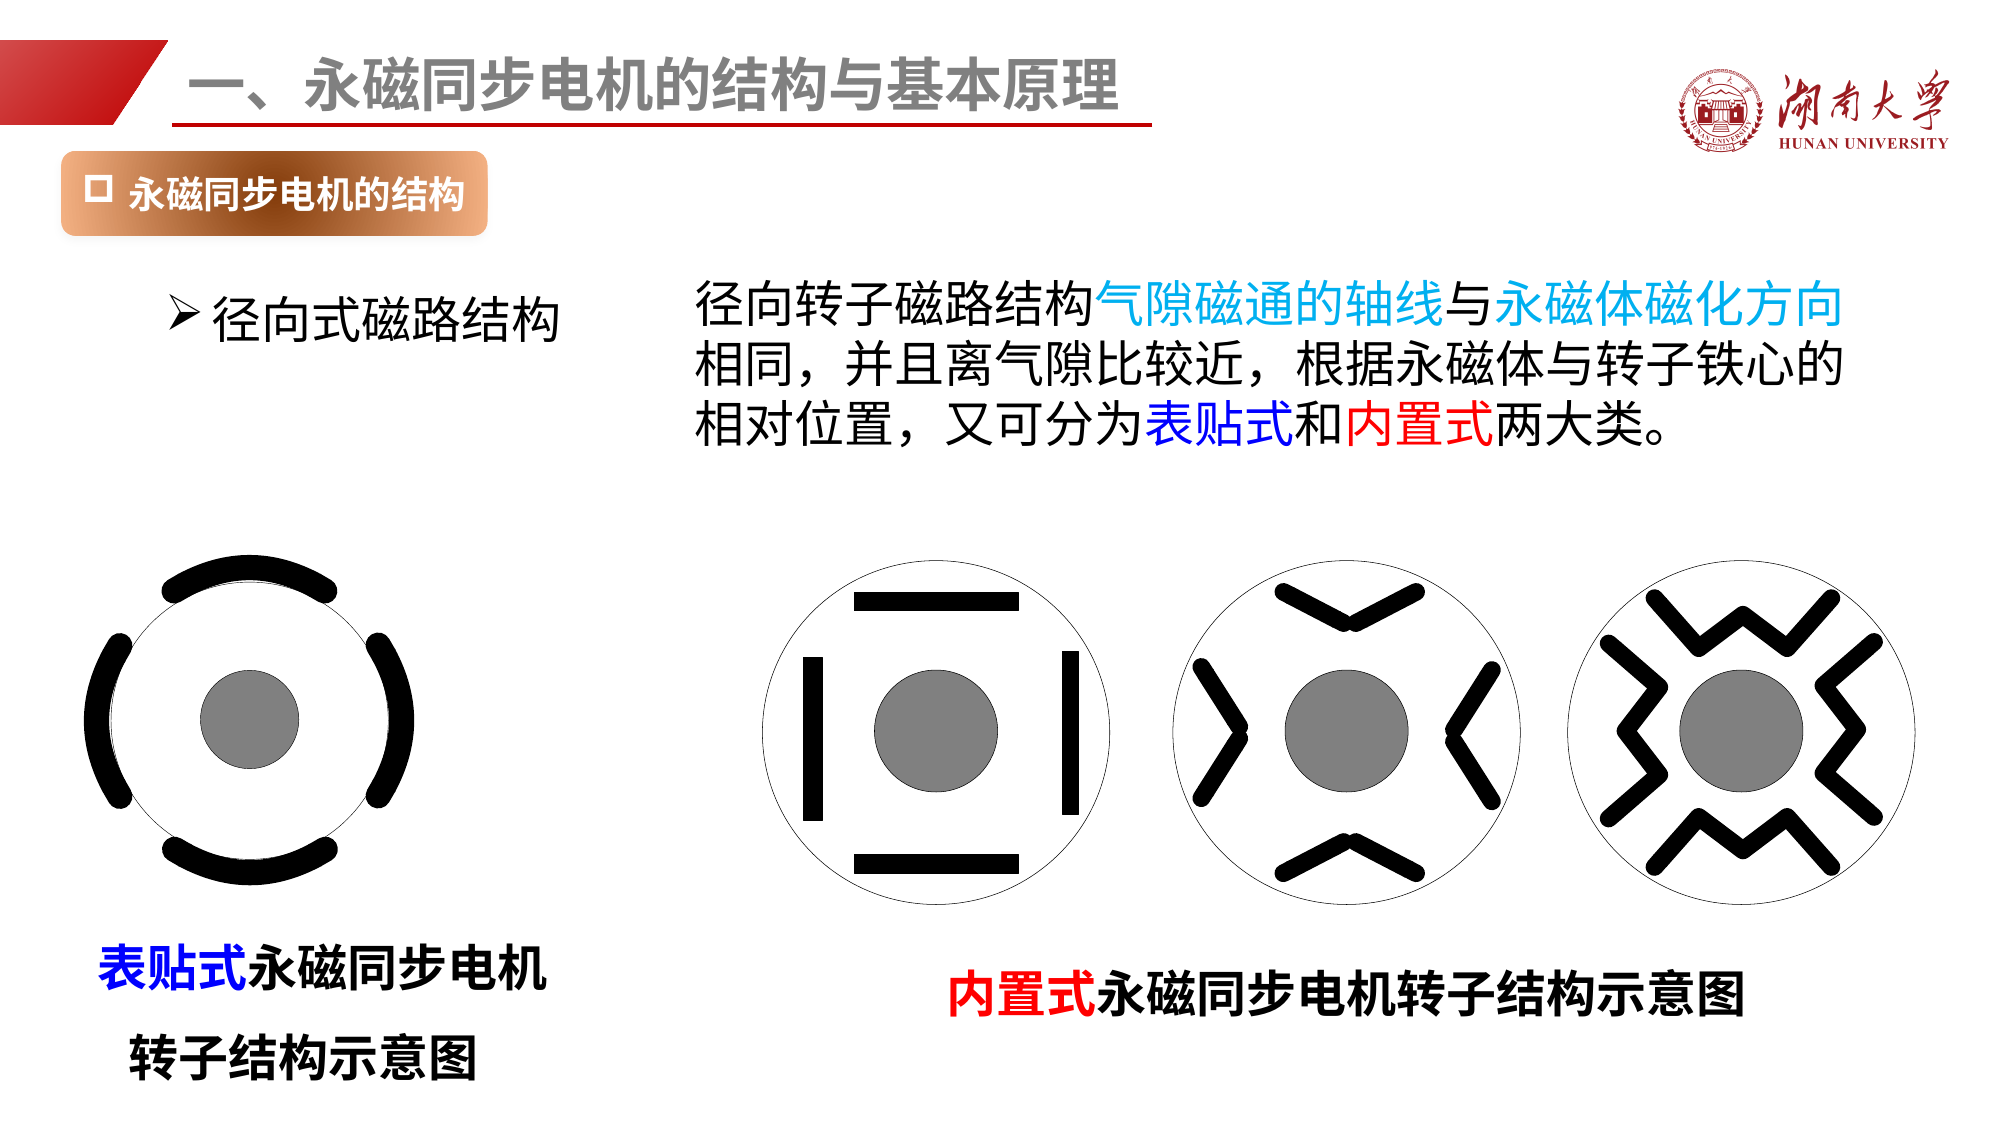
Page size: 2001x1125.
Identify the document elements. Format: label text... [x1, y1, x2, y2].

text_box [0, 40, 2000, 183]
text_box 内置式永磁同步电机转子结构示意图 [931, 955, 1932, 1031]
text_box 表贴式永磁同步电机转子结构示意图 [42, 898, 565, 1094]
text_box 永磁同步电机的结构 [60, 183, 489, 237]
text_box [70, 541, 428, 899]
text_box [759, 557, 1919, 908]
text_box 径向式磁路结构 [75, 251, 596, 357]
text_box 径向转子磁路结构气隙磁通的轴线与永磁体磁化方向相同，并且离气隙比较近，根据永磁体与转子铁心的相对位置，又可分为表贴式和内置式两大类。 [680, 265, 1870, 460]
